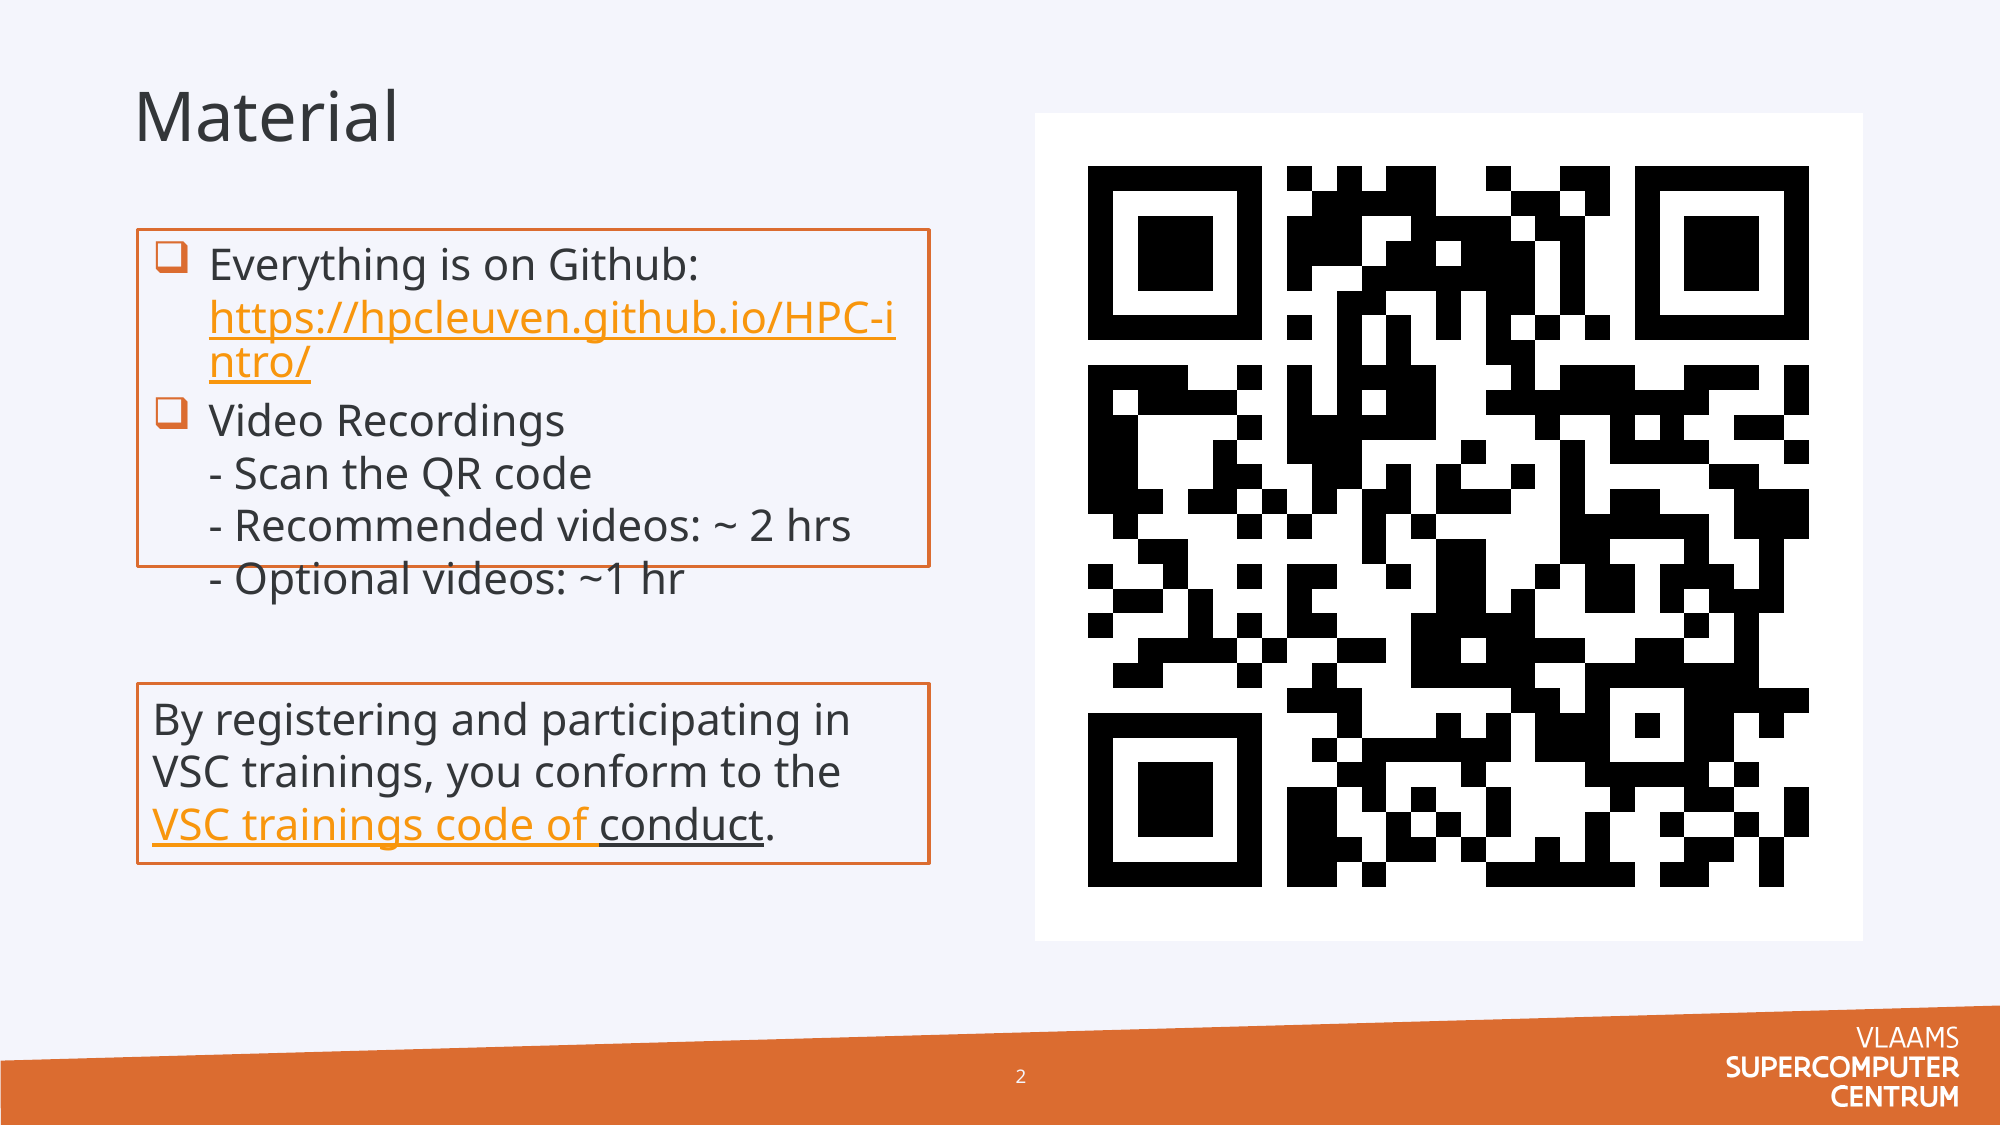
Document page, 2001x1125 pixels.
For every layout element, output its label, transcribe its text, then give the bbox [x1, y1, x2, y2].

text_box By registering and participating in VSC trainings, you conform to the VSC trainings code of conduct. [137, 683, 930, 864]
picture [1725, 1021, 1960, 1117]
text_box Everything is on Github: https://hpcleuven.github.io/HPC-intro/ Video Recordings - Scan the QR code - Recommended videos: ~ 2 hrs - Optional videos: ~1 hr [137, 229, 930, 567]
picture [1035, 113, 1863, 941]
text_box 2 [958, 1047, 1042, 1108]
text_box Material [118, 54, 1941, 185]
